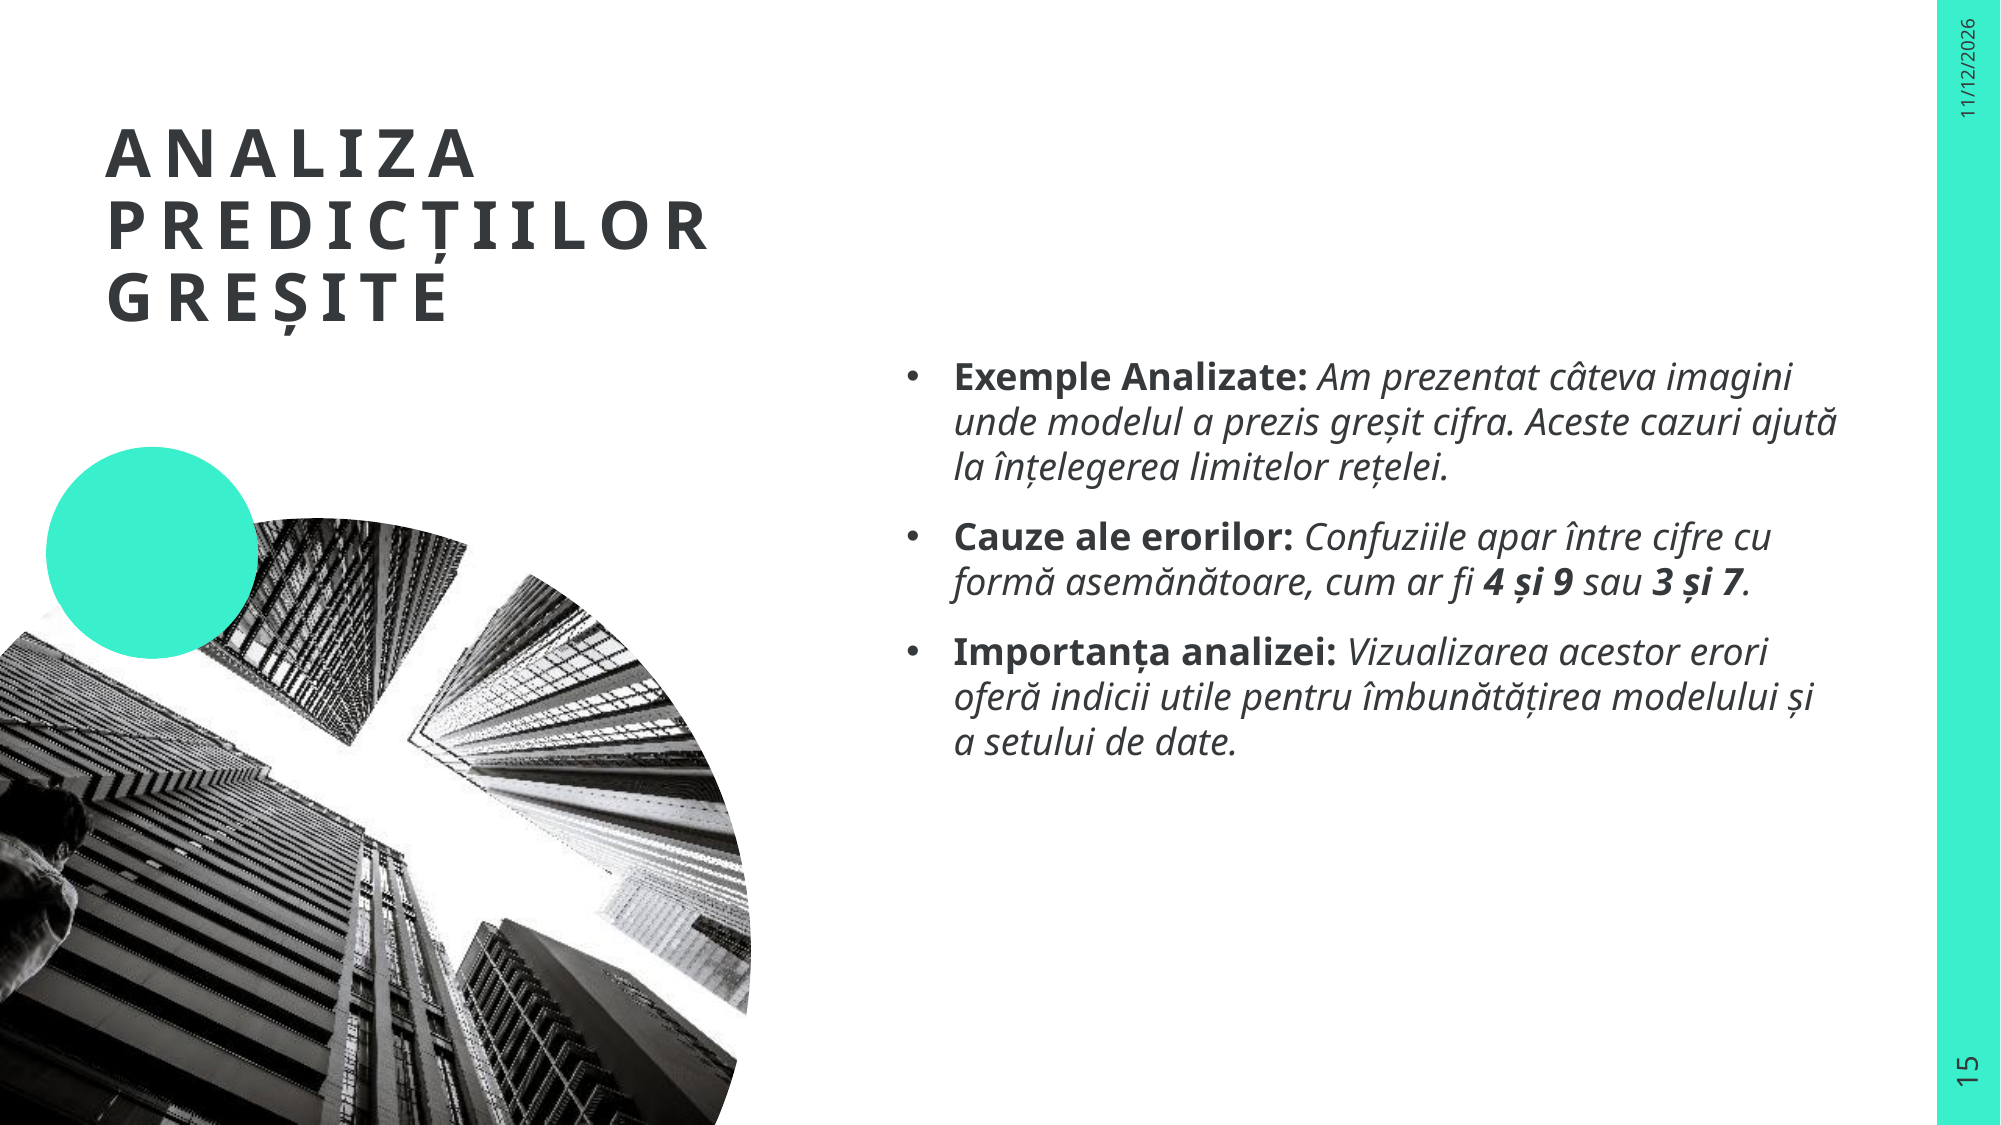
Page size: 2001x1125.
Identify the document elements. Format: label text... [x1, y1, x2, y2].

slide_number 15 [1937, 1019, 2000, 1125]
picture [0, 518, 751, 1125]
title Analiza Predicțiilor greșite [90, 104, 799, 447]
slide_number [1937, 0, 2000, 139]
list Exemple Analizate: Am prezentat câteva imagini unde modelul a prezis greșit cifra. Aceste cazuri ajută la înțelegerea limitelor rețelei. Cauze ale erorilor: Confuziile apar între cifre cu formă asemănătoare, cum ar fi 4 și 9 sau 3 și 7. Importanța analizei: Vizualizarea acestor erori oferă indicii utile pentru îmbunătățirea modelului și a setului de date. [891, 337, 1841, 1017]
